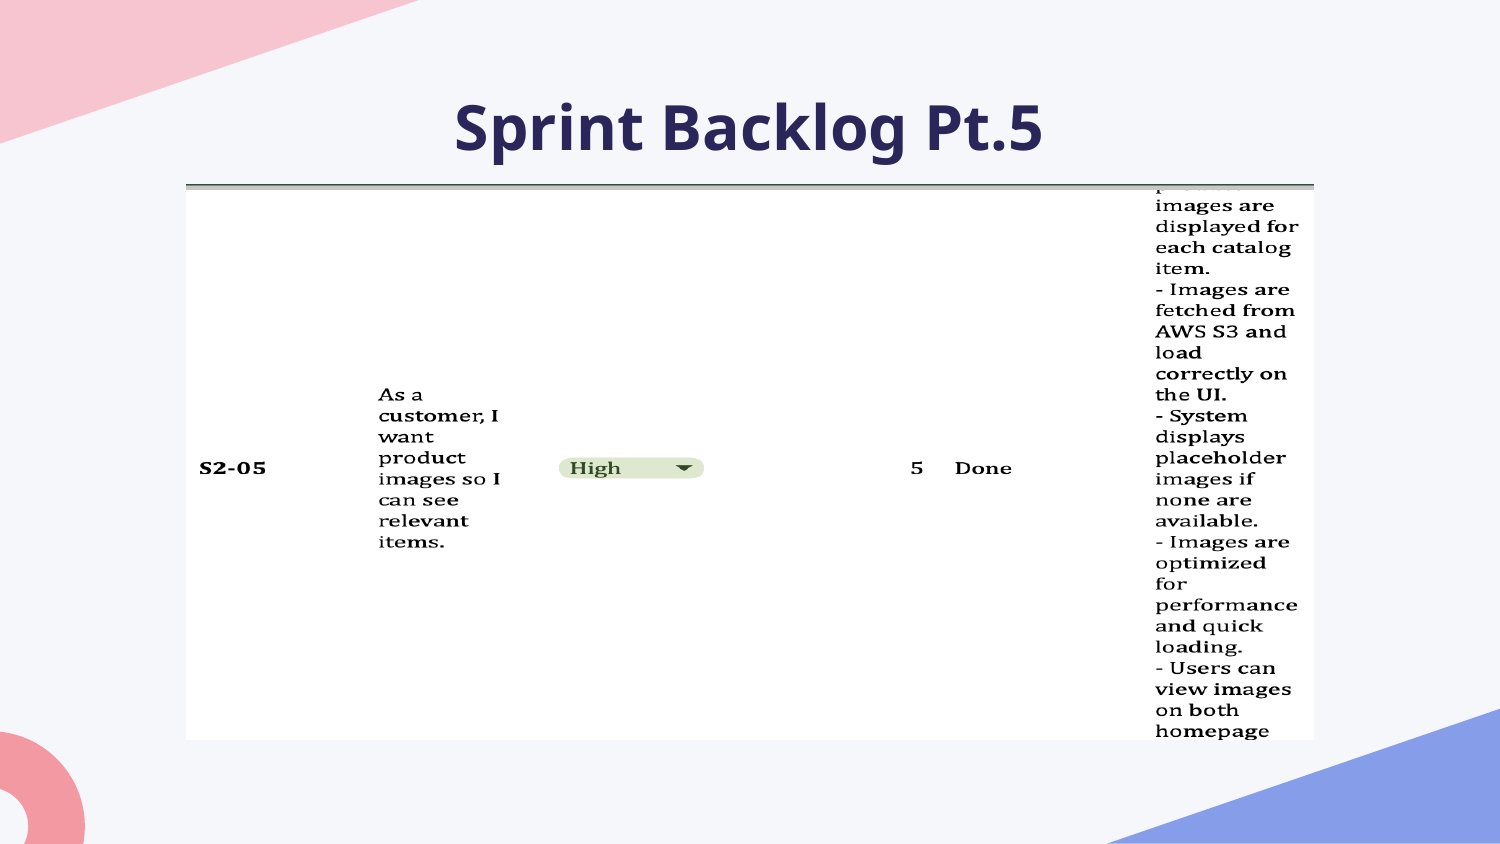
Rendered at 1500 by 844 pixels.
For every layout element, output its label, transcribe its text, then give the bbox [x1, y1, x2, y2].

picture [185, 184, 1314, 741]
title Sprint Backlog Pt.5 [118, 72, 1382, 167]
